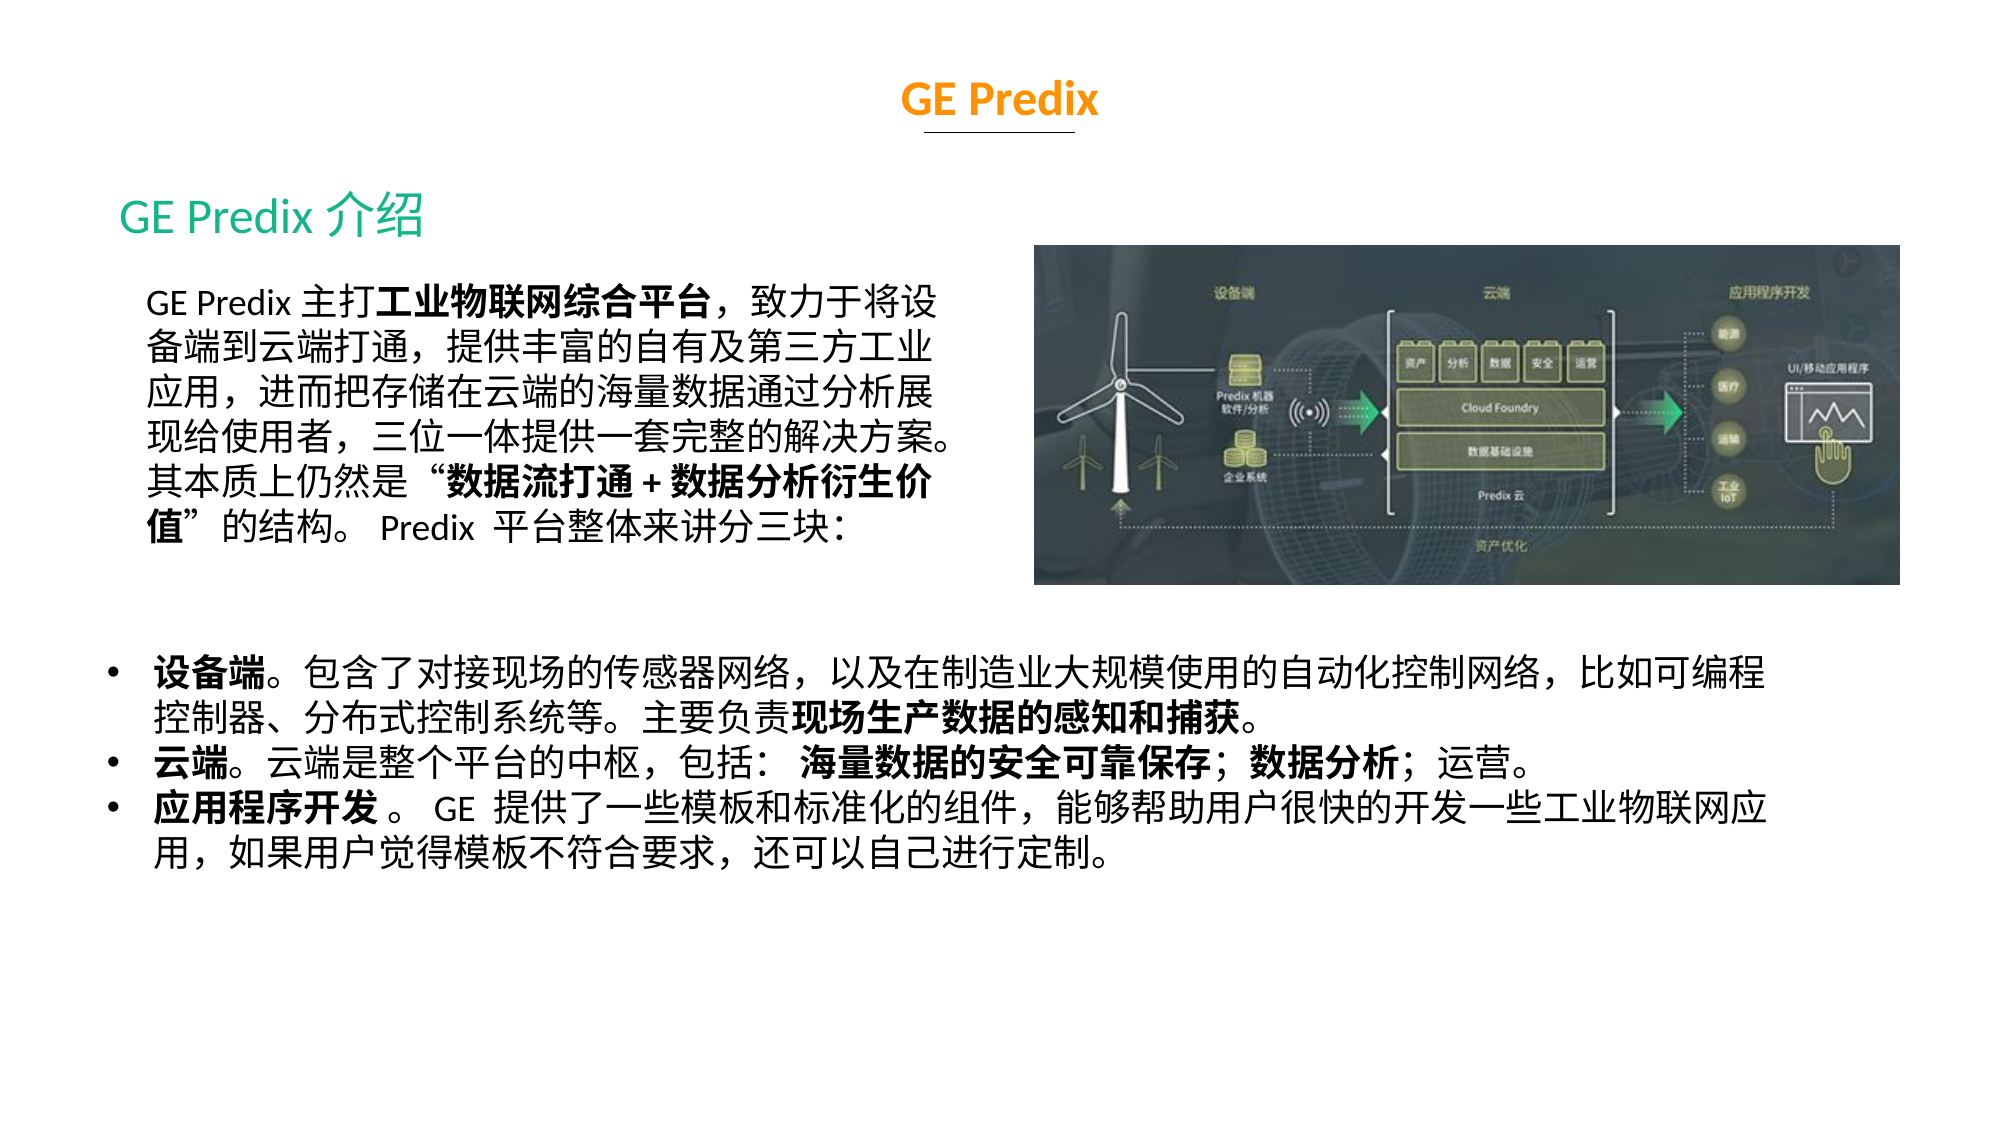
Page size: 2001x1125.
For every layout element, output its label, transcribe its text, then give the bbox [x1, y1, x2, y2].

text_box 设备端。包含了对接现场的传感器网络，以及在制造业大规模使用的自动化控制网络，比如可编程控制器、分布式控制系统等。主要负责现场生产数据的感知和捕获。 云端。云端是整个平台的中枢，包括： 海量数据的安全可靠保存；数据分析；运营。 应用程序开发 。GE 提供了一些模板和标准化的组件，能够帮助用户很快的开发一些工业物联网应用，如果用户觉得模板不符合要求，还可以自己进行定制。 [92, 641, 1814, 882]
picture [1034, 245, 1900, 585]
text_box GE Predix主打工业物联网综合平台，致力于将设备端到云端打通，提供丰富的自有及第三方工业应用，进而把存储在云端的海量数据通过分析展现给使用者，三位一体提供一套完整的解决方案。其本质上仍然是“数据流打通+数据分析衍生价值”的结构。Predix 平台整体来讲分三块： [131, 270, 954, 556]
text_box GE Predix介绍 [104, 146, 441, 251]
text_box GE Predix [885, 58, 1115, 133]
